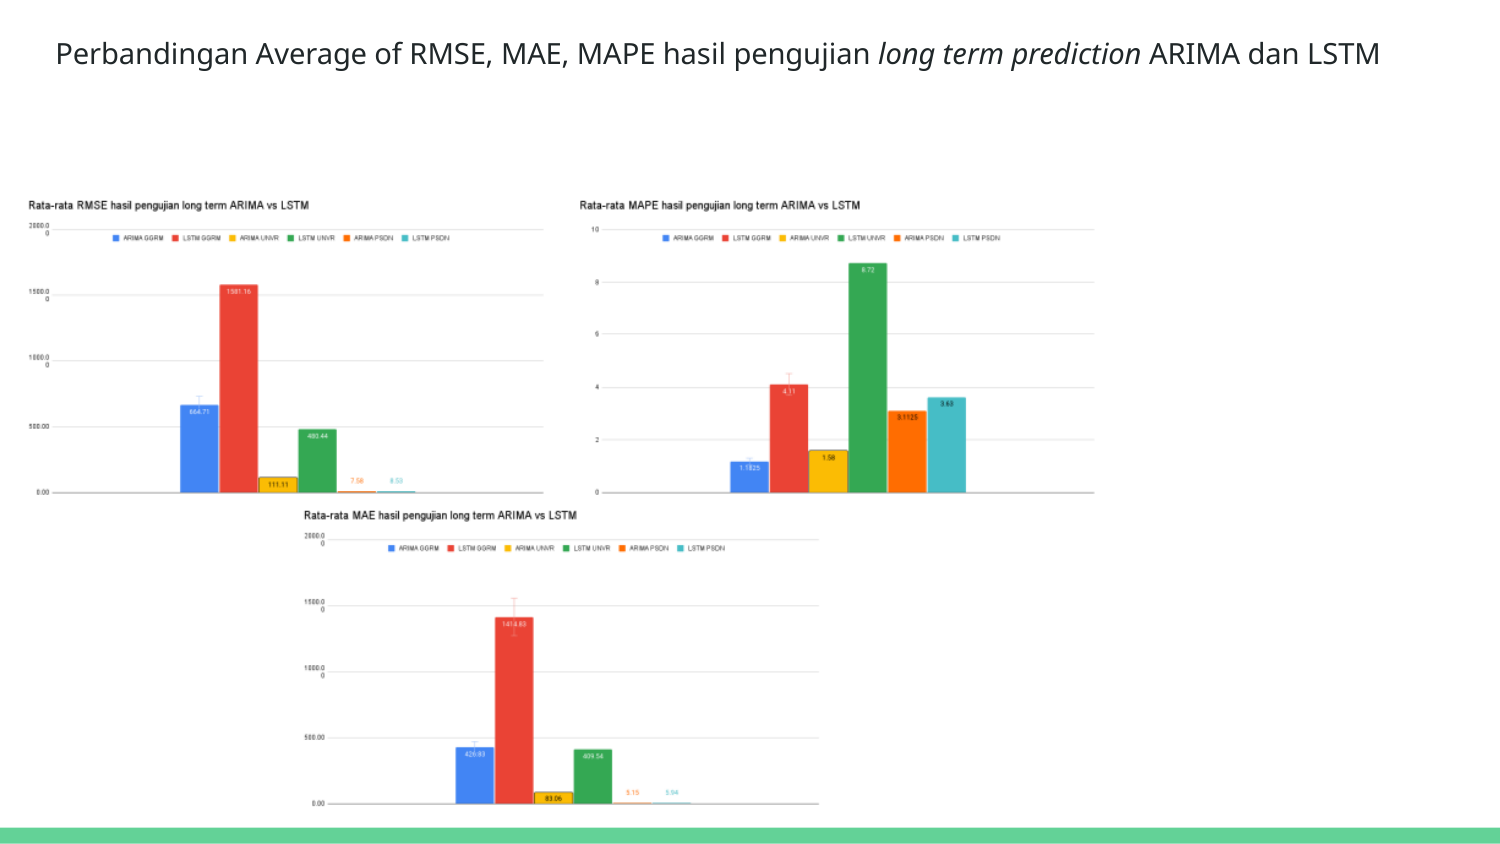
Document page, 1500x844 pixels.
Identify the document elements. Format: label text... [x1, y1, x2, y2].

title Perbandingan Average of RMSE, MAE, MAPE hasil pengujian long term prediction ARIMA dan LSTM [40, 19, 1439, 114]
picture [21, 185, 1102, 827]
